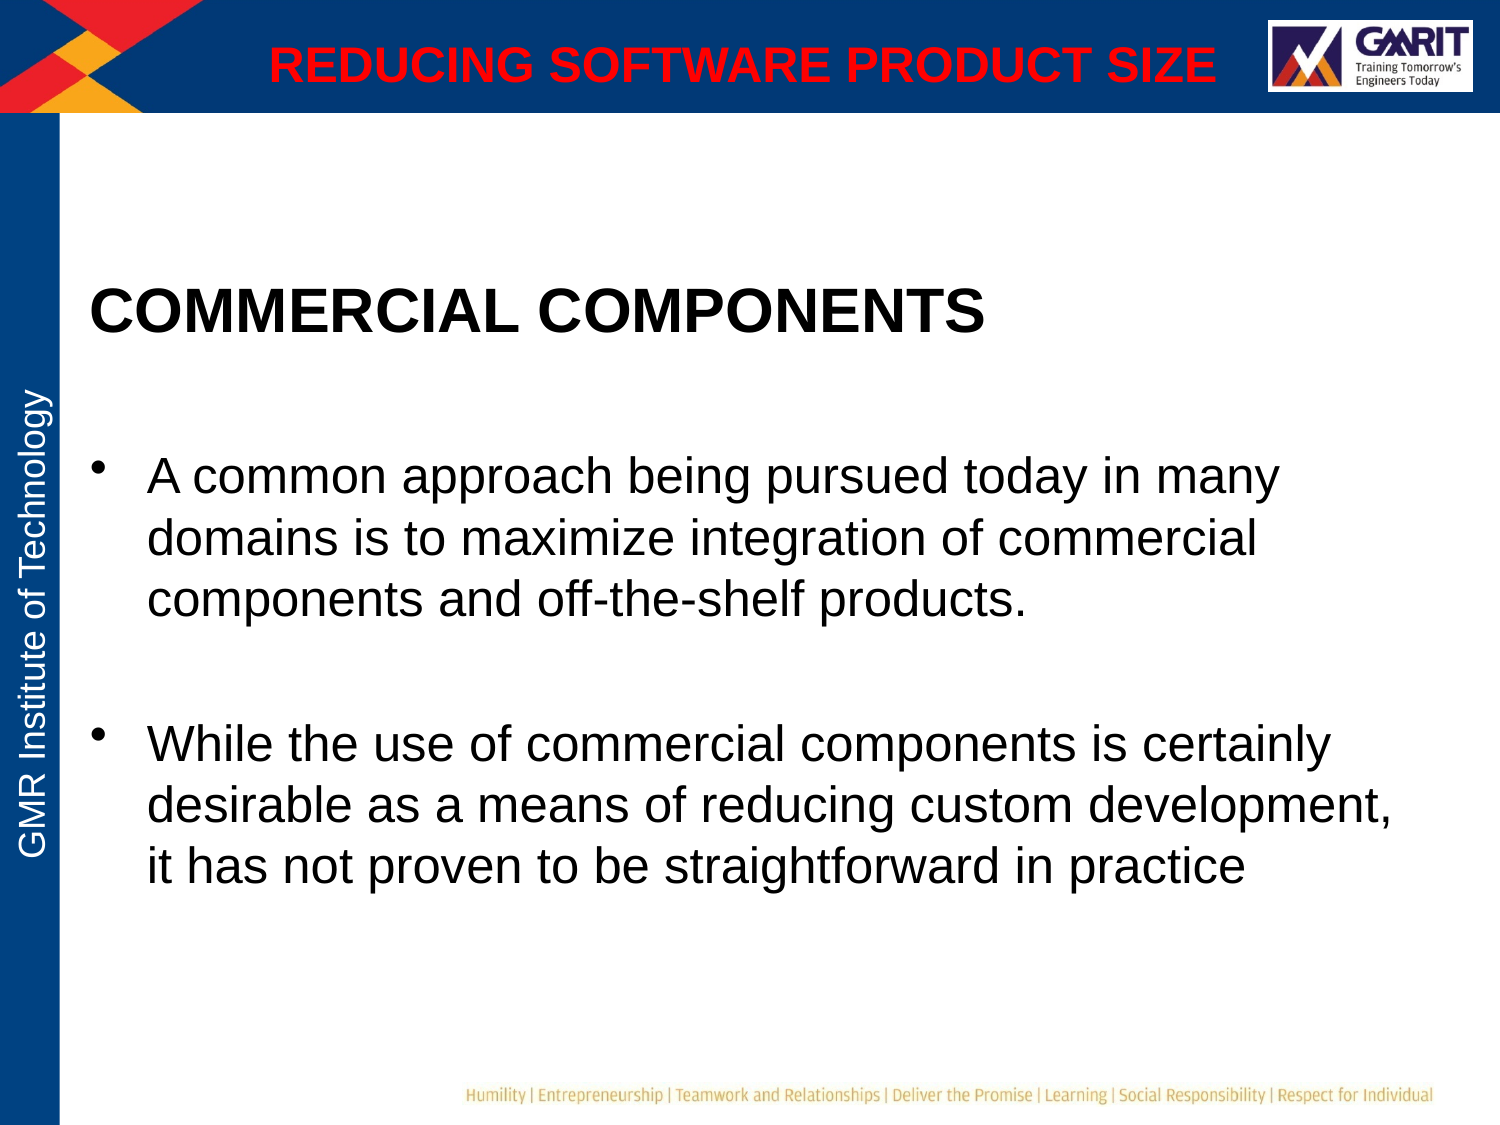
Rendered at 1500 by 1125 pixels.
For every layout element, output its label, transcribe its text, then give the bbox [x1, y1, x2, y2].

list COMMERCIAL COMPONENTS A common approach being pursued today in many domains is to maximize integration of commercial components and off-the-shelf products. While the use of commercial components is certainly desirable as a means of reducing custom development, it has not proven to be straightforward in practice [75, 262, 1425, 1005]
picture [462, 1082, 1438, 1107]
title REDUCING SOFTWARE PRODUCT SIZE [75, 24, 1425, 233]
picture [0, 0, 1500, 113]
